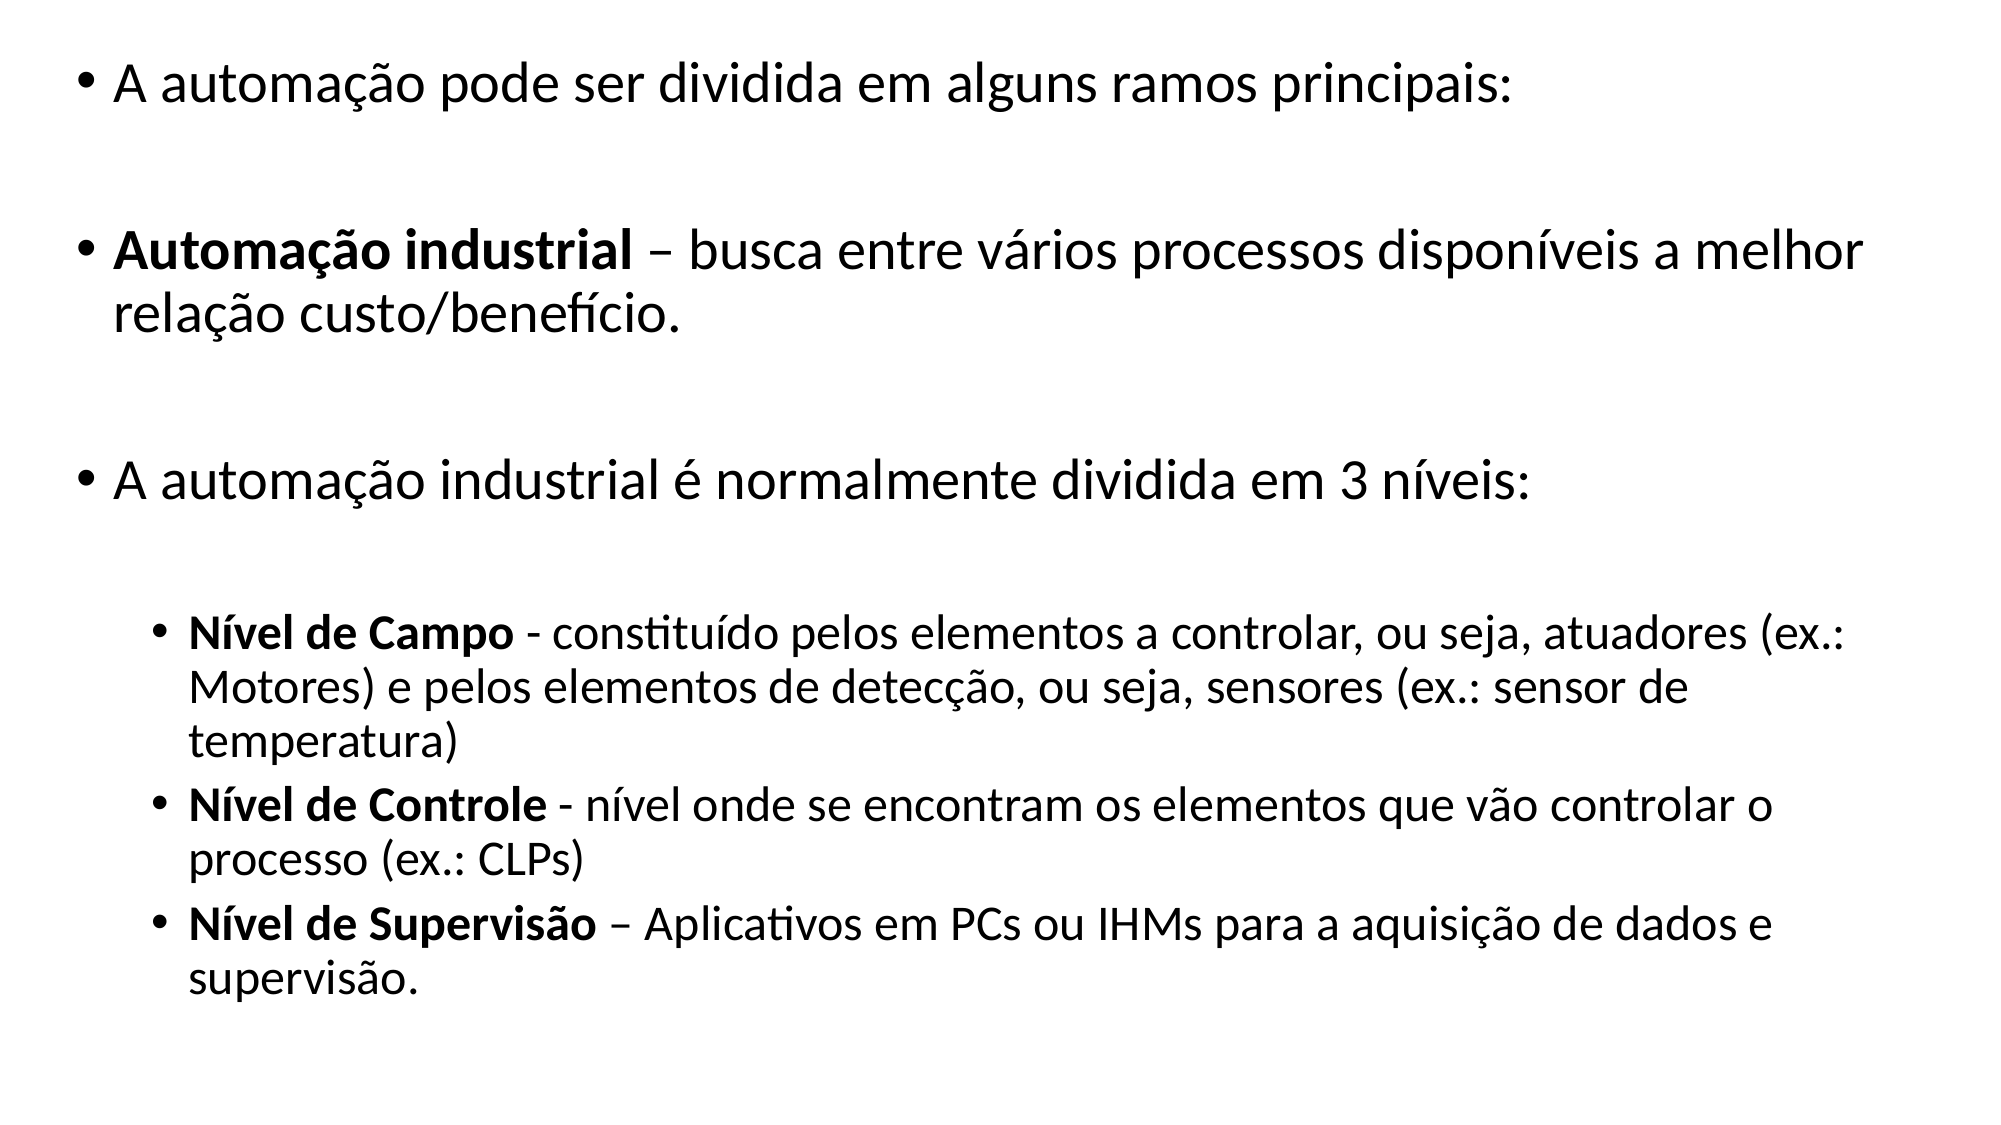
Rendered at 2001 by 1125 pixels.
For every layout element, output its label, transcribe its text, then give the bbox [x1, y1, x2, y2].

list A automação pode ser dividida em alguns ramos principais: Automação industrial – busca entre vários processos disponíveis a melhor relação custo/benefício. A automação industrial é normalmente dividida em 3 níveis: Nível de Campo - constituído pelos elementos a controlar, ou seja, atuadores (ex.: Motores) e pelos elementos de detecção, ou seja, sensores (ex.: sensor de temperatura) Nível de Controle - nível onde se encontram os elementos que vão controlar o processo (ex.: CLPs) Nível de Supervisão – Aplicativos em PCs ou IHMs para a aquisição de dados e supervisão. [61, 44, 1939, 1085]
